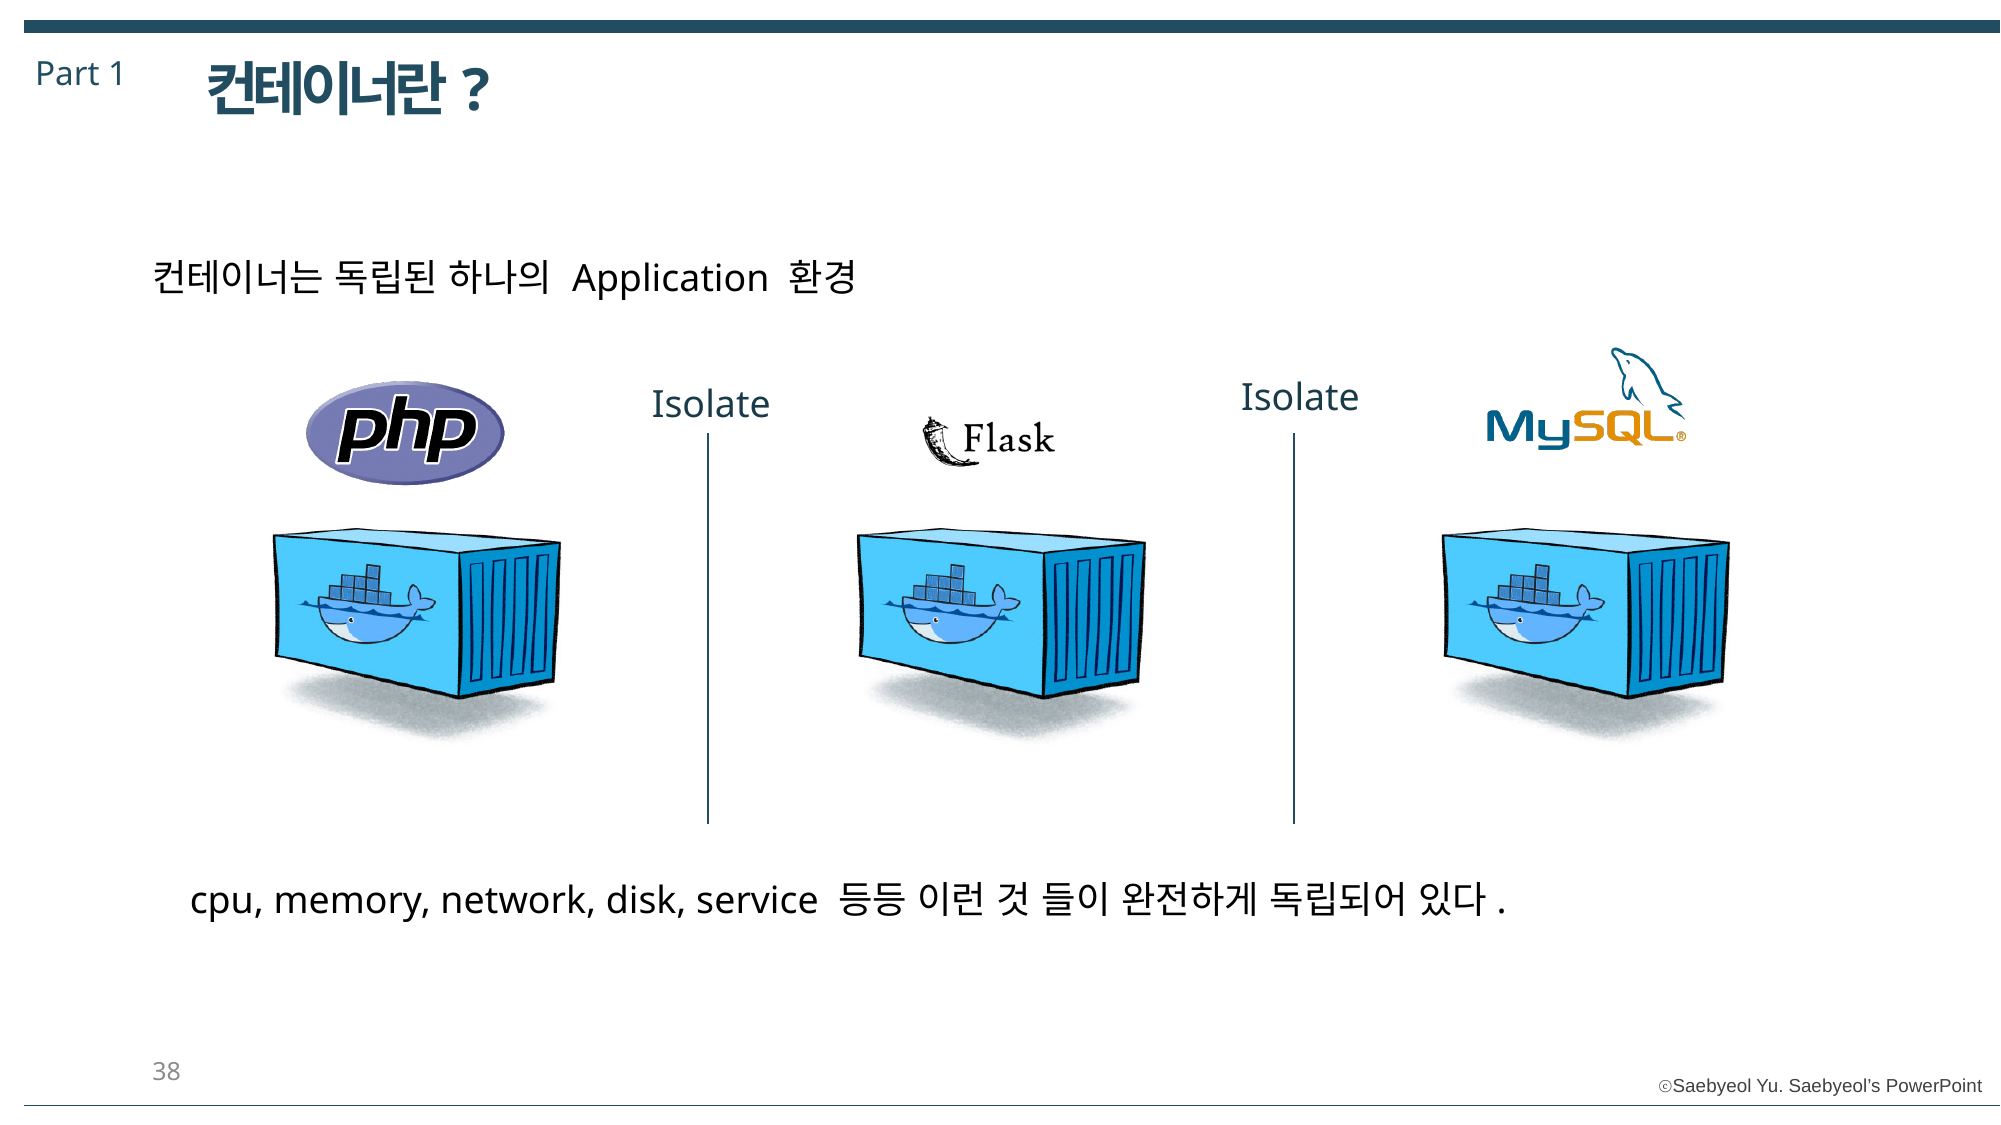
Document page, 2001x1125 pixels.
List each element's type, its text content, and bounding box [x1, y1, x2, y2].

text_box 컨테이너란? [190, 44, 505, 130]
text_box 컨테이너는 독립된 하나의 Application 환경 [137, 201, 1137, 307]
text_box cpu, memory, network, disk, service 등등 이런 것 들이 완전하게 독립되어 있다. [174, 824, 1660, 929]
picture [799, 367, 1201, 765]
picture [215, 378, 616, 765]
text_box Isolate [637, 327, 841, 432]
text_box Part 1 [20, 44, 143, 100]
slide_number 38 [137, 1042, 588, 1103]
text_box Isolate [1226, 320, 1430, 425]
picture [1384, 327, 1785, 765]
